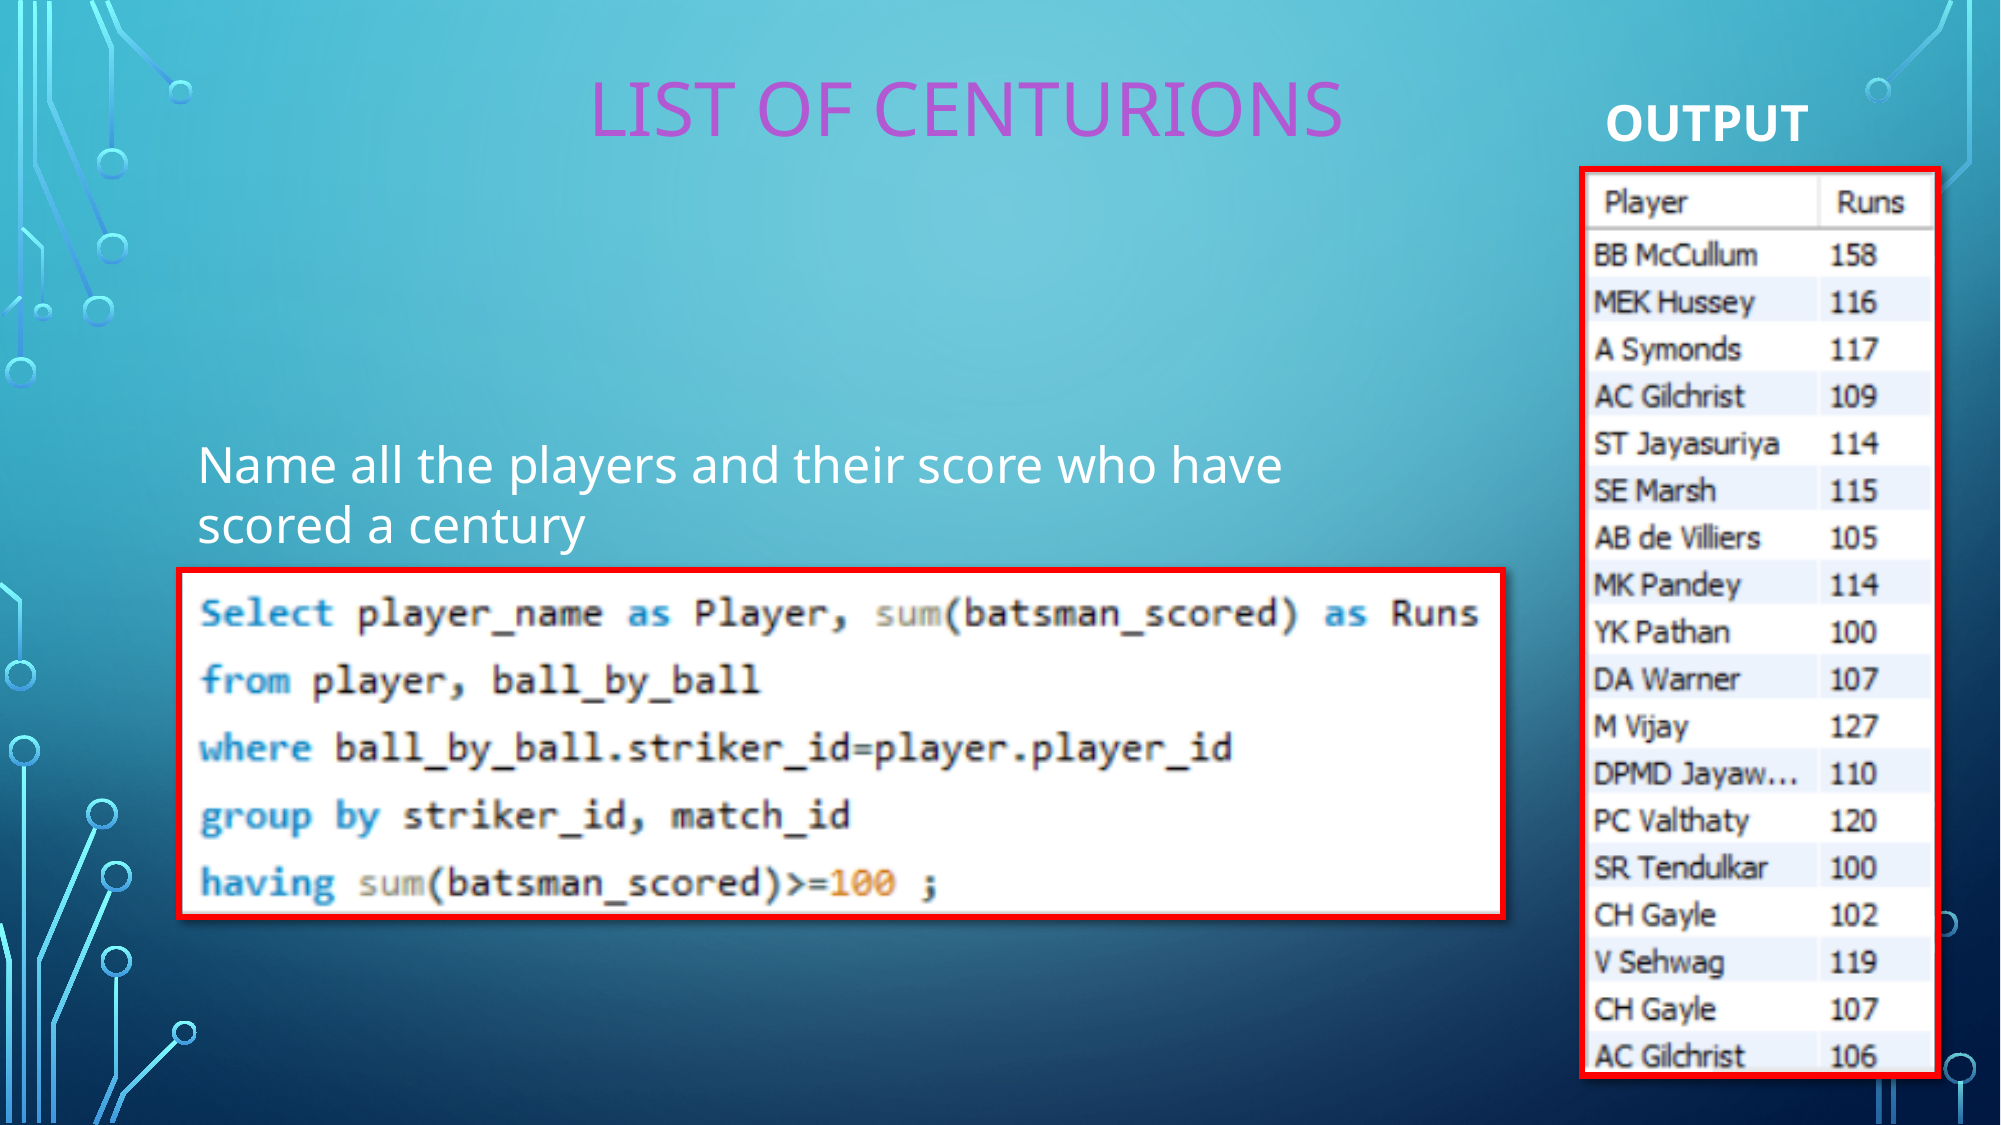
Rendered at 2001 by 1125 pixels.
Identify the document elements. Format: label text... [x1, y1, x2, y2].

picture [182, 572, 1501, 915]
picture [1584, 172, 1935, 1073]
text_box LIST OF CENTURIONS [574, 53, 1360, 159]
text_box OUTPUT [1589, 84, 1825, 159]
text_box Name all the players and their score who have scored a century [182, 426, 1454, 561]
